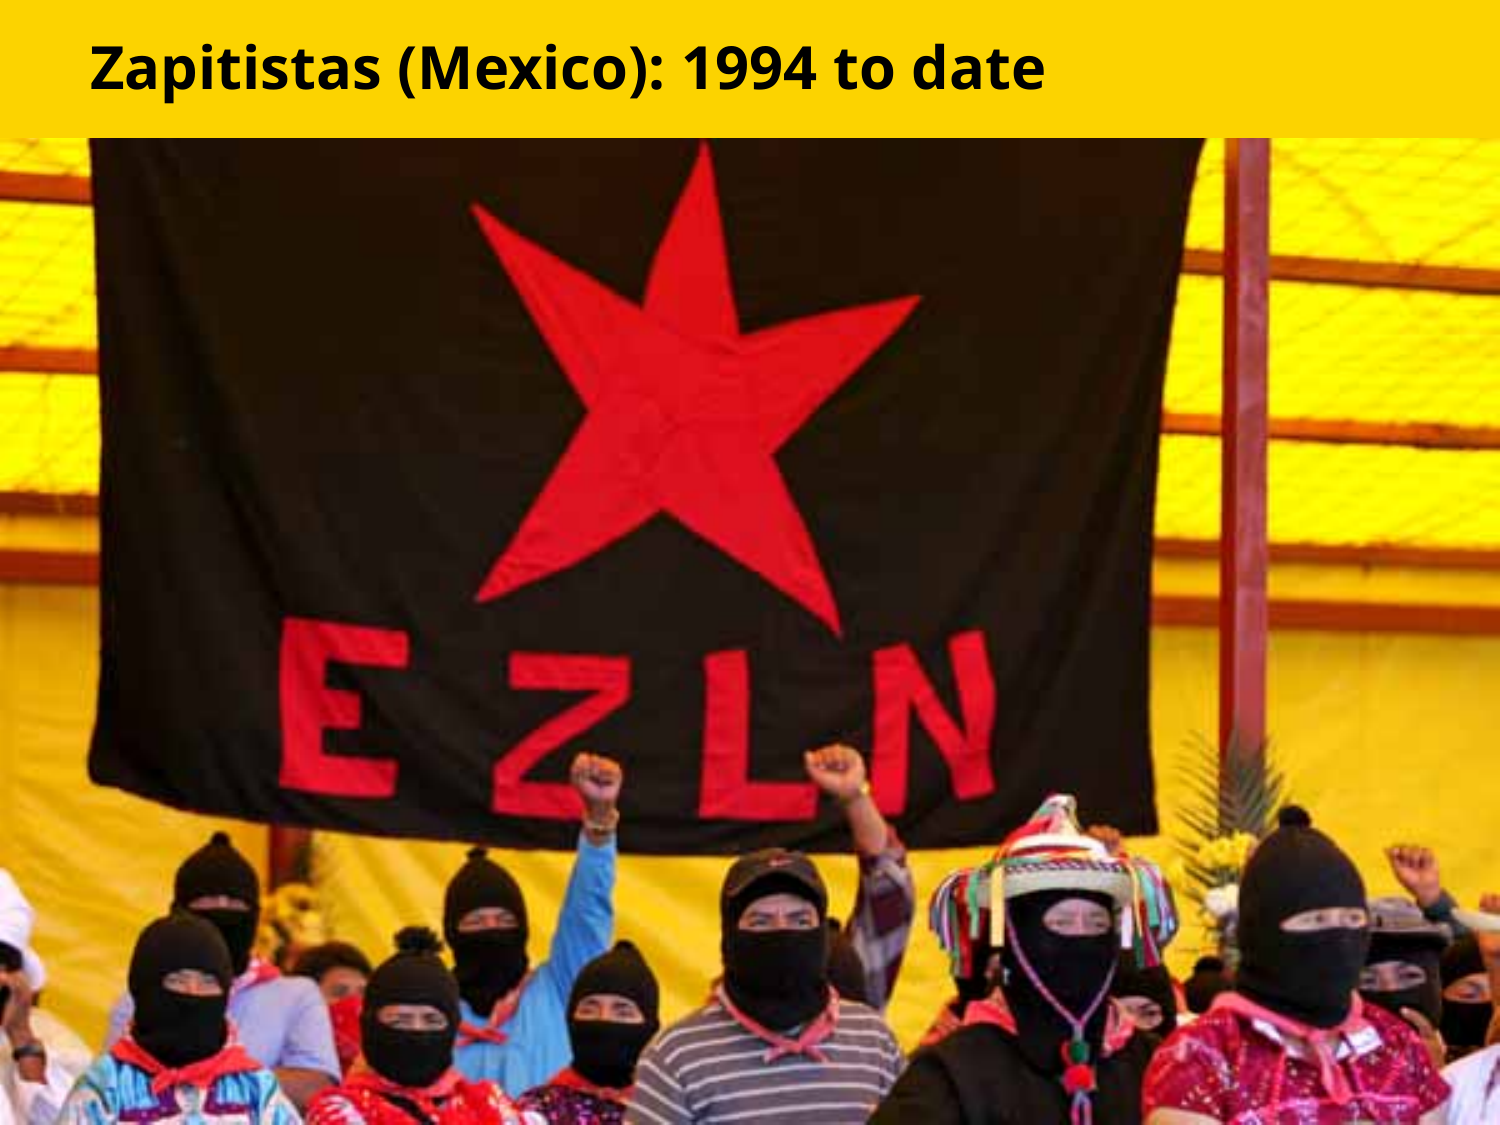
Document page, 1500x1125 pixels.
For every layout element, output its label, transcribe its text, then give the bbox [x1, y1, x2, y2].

picture [0, 138, 1500, 1125]
title Zapitistas (Mexico): 1994 to date [75, 29, 1370, 111]
